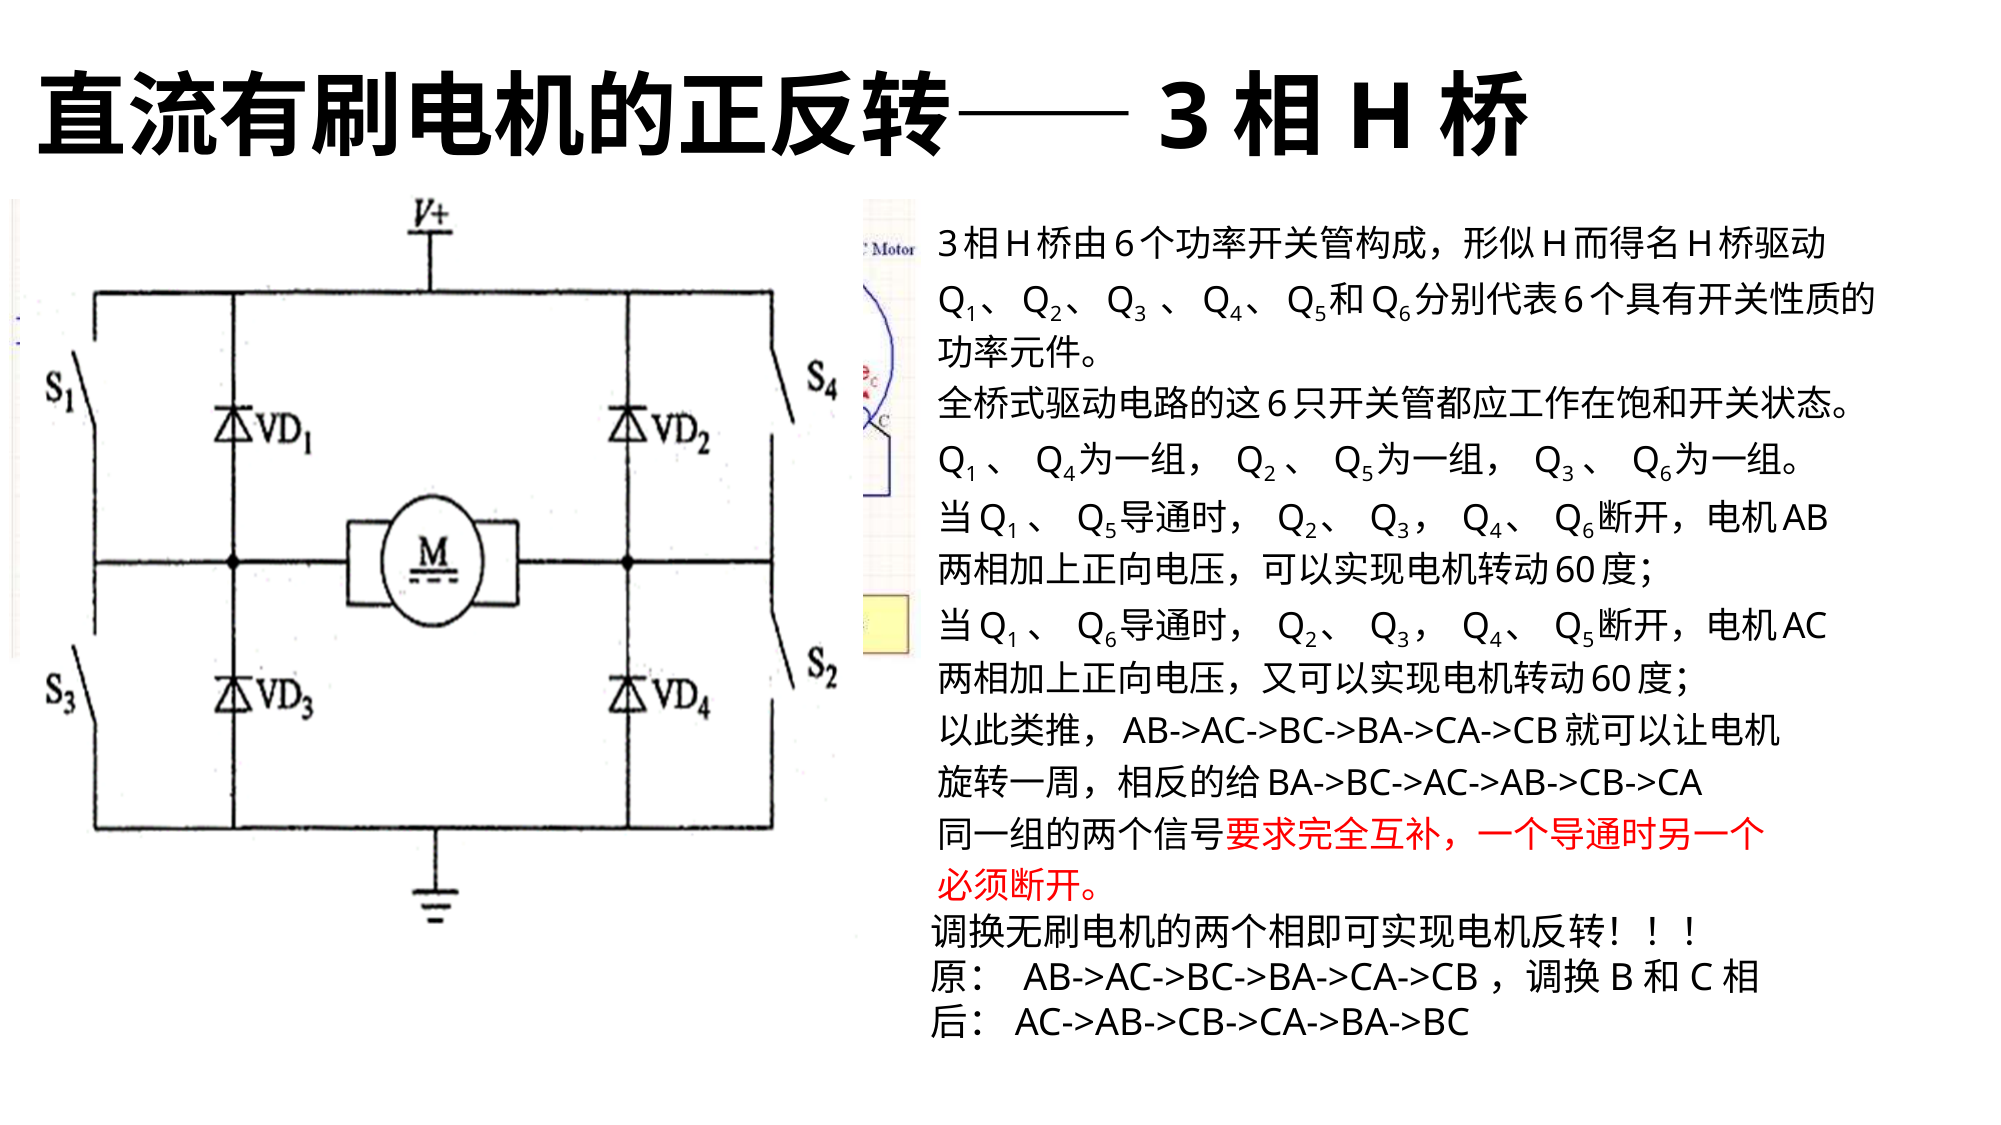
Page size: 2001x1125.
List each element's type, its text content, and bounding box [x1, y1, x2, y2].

list 3相H桥由6个功率开关管构成，形似H而得名H桥驱动 Q1、Q2、Q3 、Q4、Q5和Q6分别代表6个具有开关性质的 功率元件。 全桥式驱动电路的这6只开关管都应工作在饱和开关状态。 Q1 、 Q4为一组， Q2 、 Q5为一组， Q3 、 Q6为一组。 当Q1 、 Q5导通时， Q2、 Q3， Q4、 Q6断开，电机AB 两相加上正向电压，可以实现电机转动60度； 当Q1 、 Q6导通时， Q2、 Q3， Q4、 Q5断开，电机AC 两相加上正向电压，又可以实现电机转动60度； 以此类推，AB->AC->BC->BA->CA->CB就可以让电机 旋转一周，相反的给BA->BC->AC->AB->CB->CA 同一组的两个信号要求完全互补，一个导通时另一个 必须断开。 [922, 217, 1984, 932]
text_box 调换无刷电机的两个相即可实现电机反转！！！ 原： AB->AC->BC->BA->CA->CB，调换B和C相 后：AC->AB->CB->CA->BA->BC [916, 900, 1775, 1051]
picture [9, 183, 921, 945]
title 直流有刷电机的正反转——3相H桥 [20, 10, 1746, 228]
